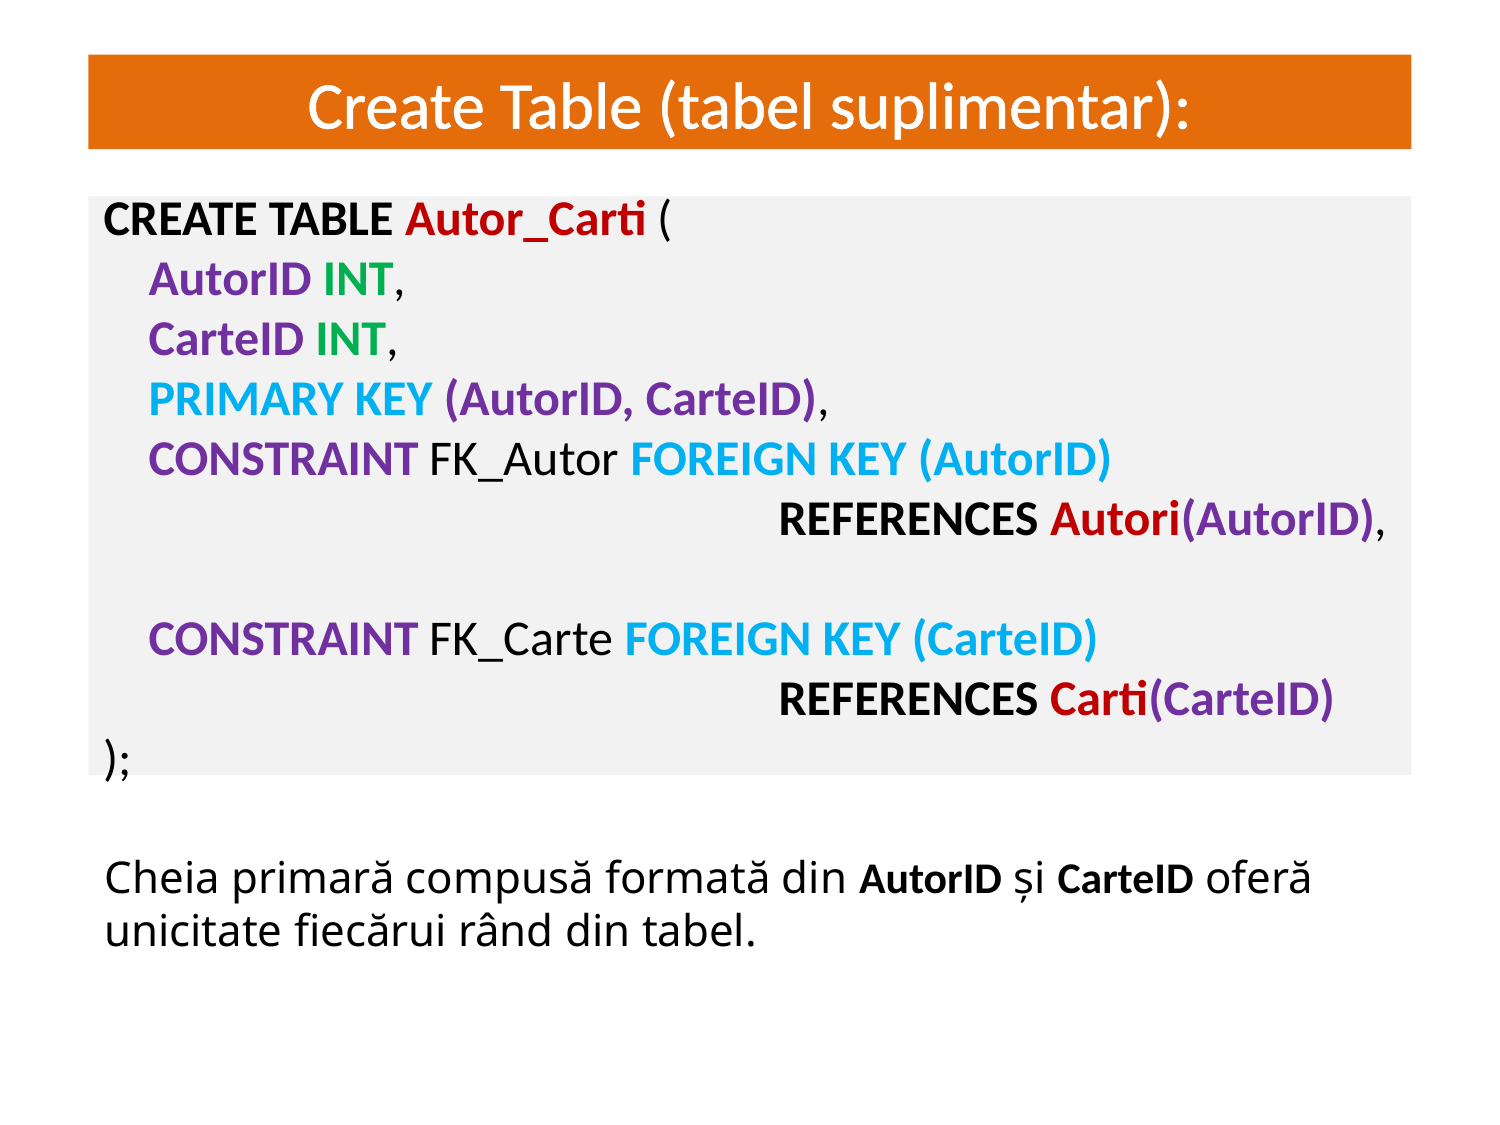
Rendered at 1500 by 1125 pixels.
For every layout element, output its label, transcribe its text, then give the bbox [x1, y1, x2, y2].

text_box Cheia primară compusă formată din AutorID și CarteID oferă unicitate fiecărui rând din tabel. [89, 842, 1412, 963]
text_box CREATE TABLE Autor_Carti ( AutorID INT, CarteID INT, PRIMARY KEY (AutorID, CarteID), CONSTRAINT FK_Autor FOREIGN KEY (AutorID) REFERENCES Autori(AutorID), CONSTRAINT FK_Carte FOREIGN KEY (CarteID) REFERENCES Carti(CarteID) ); [88, 196, 1412, 776]
text_box Create Table (tabel suplimentar): [88, 54, 1412, 150]
